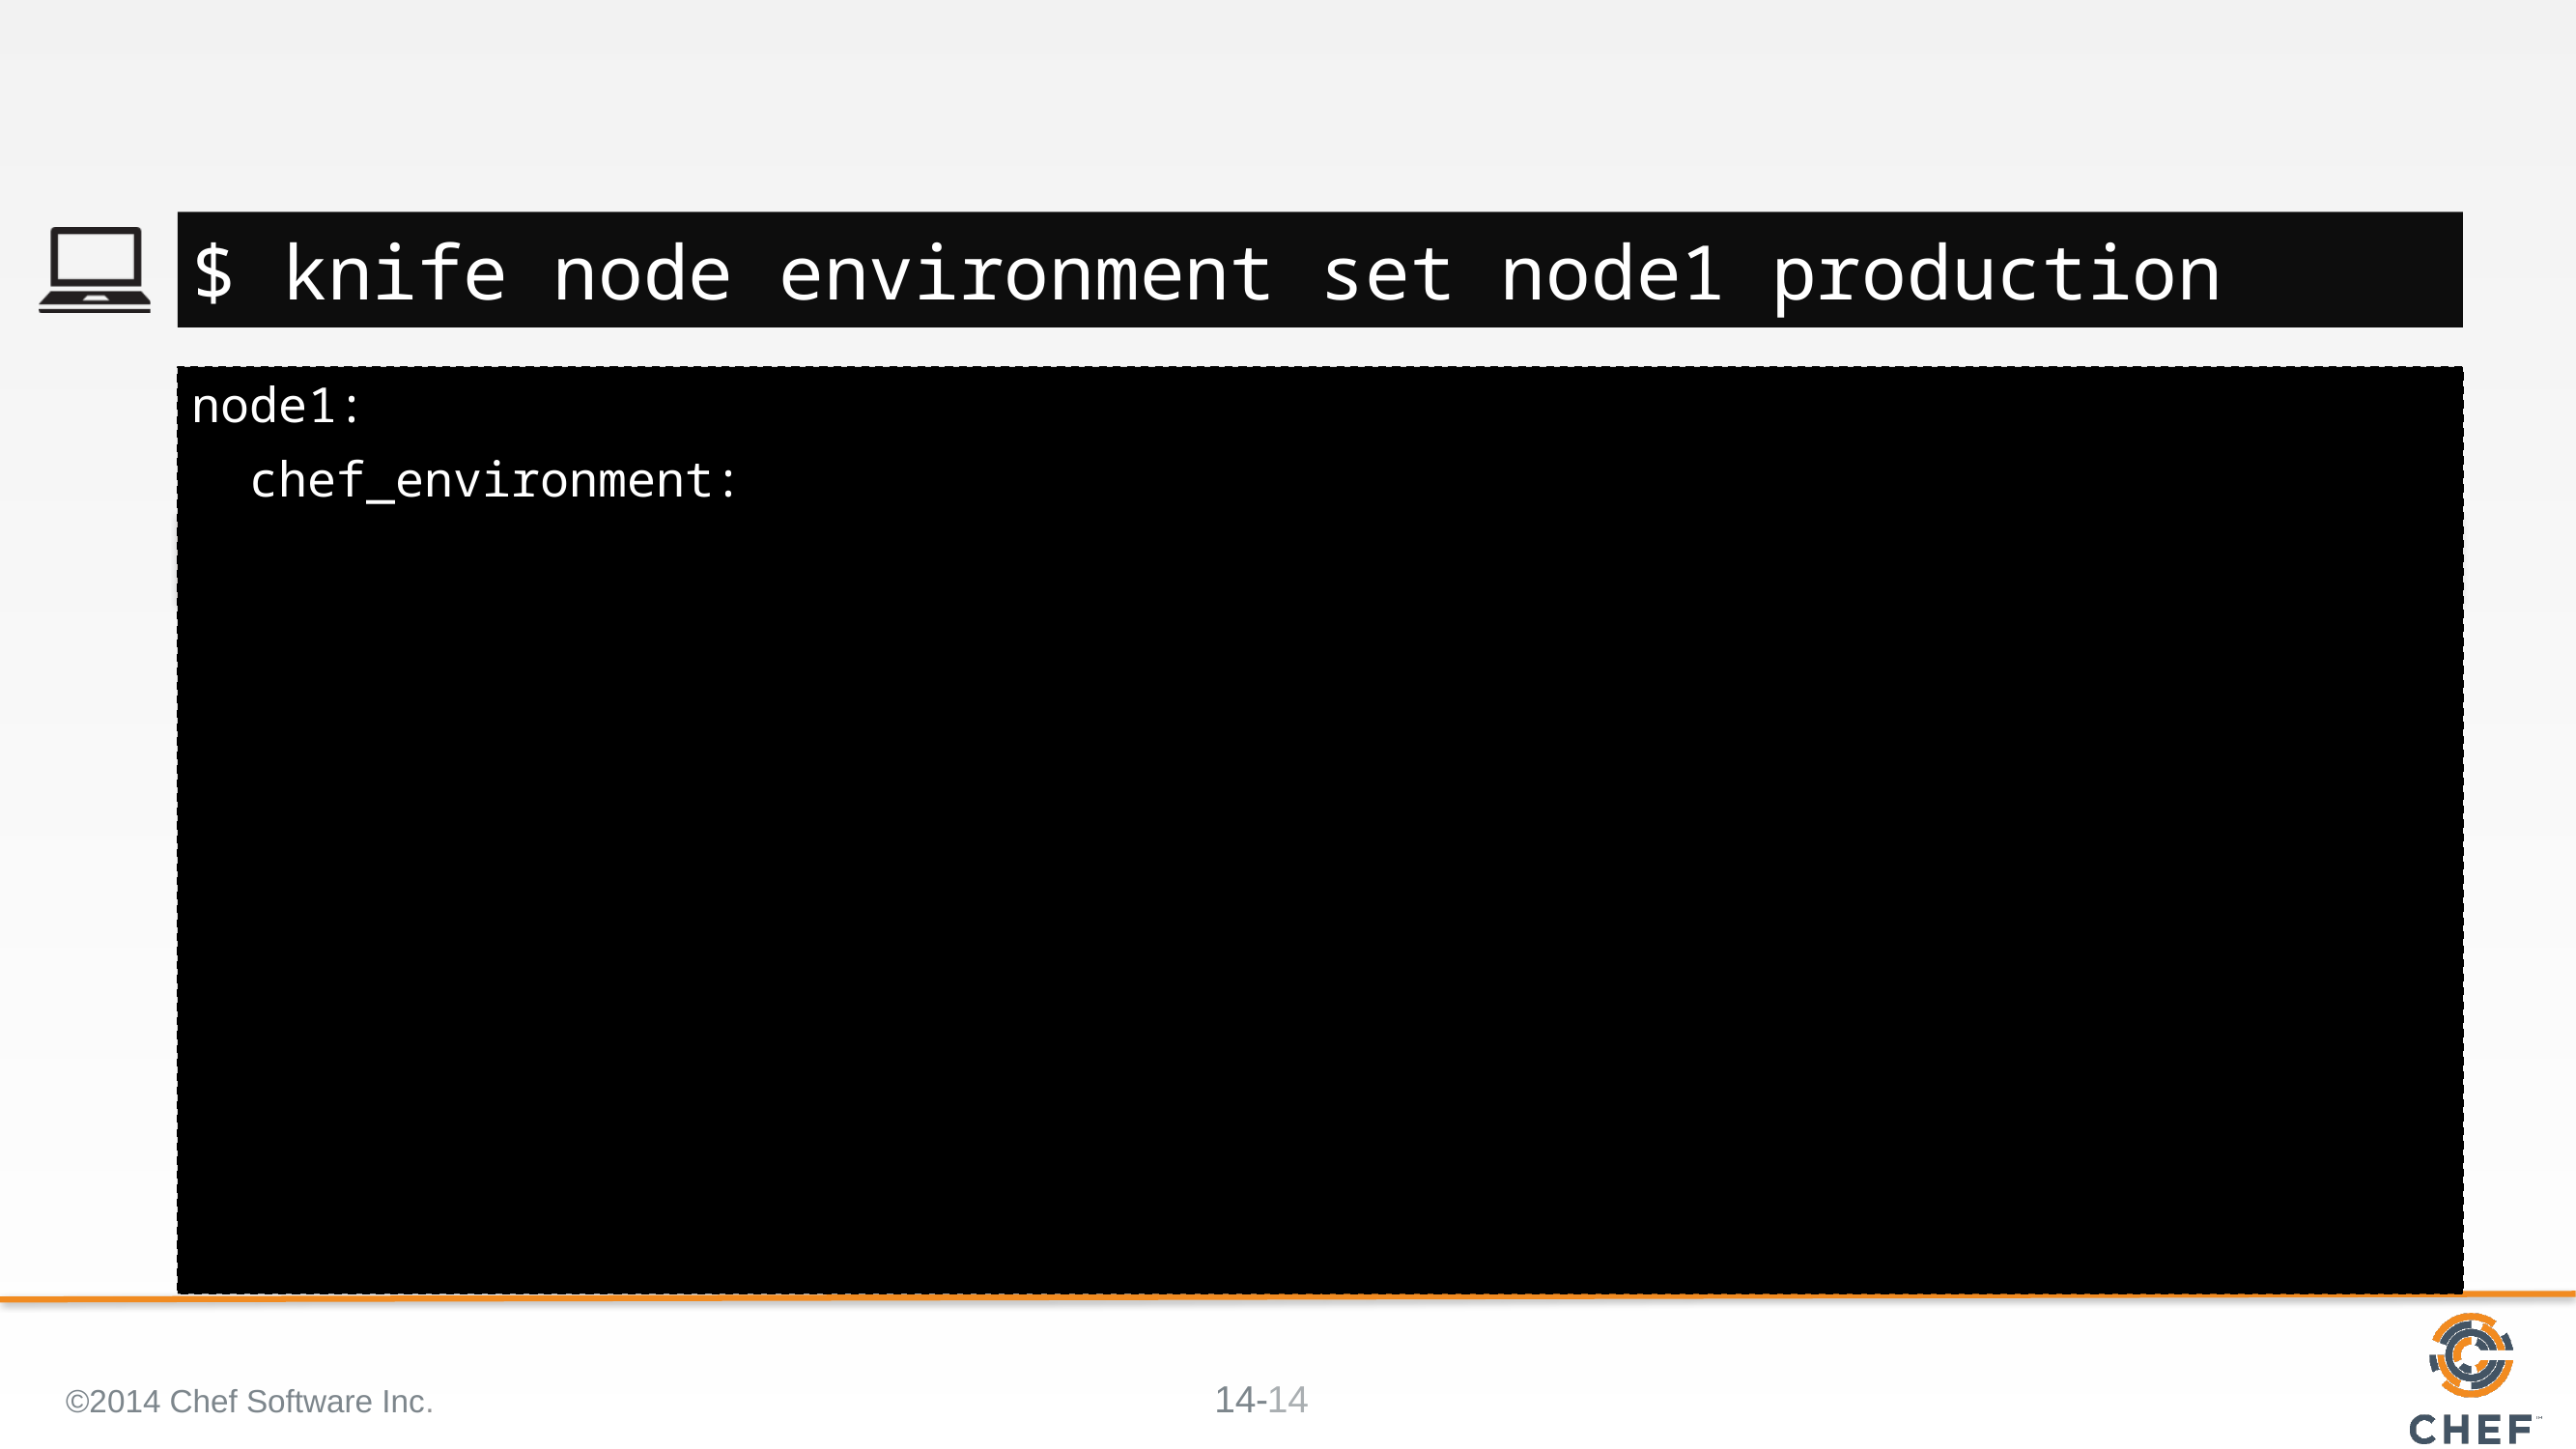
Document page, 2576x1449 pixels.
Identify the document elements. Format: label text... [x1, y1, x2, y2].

list node1: chef_environment: [177, 366, 2464, 1294]
picture [2399, 1297, 2550, 1449]
list $ knife node environment set node1 production [177, 212, 2463, 327]
slide_number 14 [998, 1359, 1578, 1437]
footer ©2014 Chef Software Inc. [51, 1359, 952, 1440]
